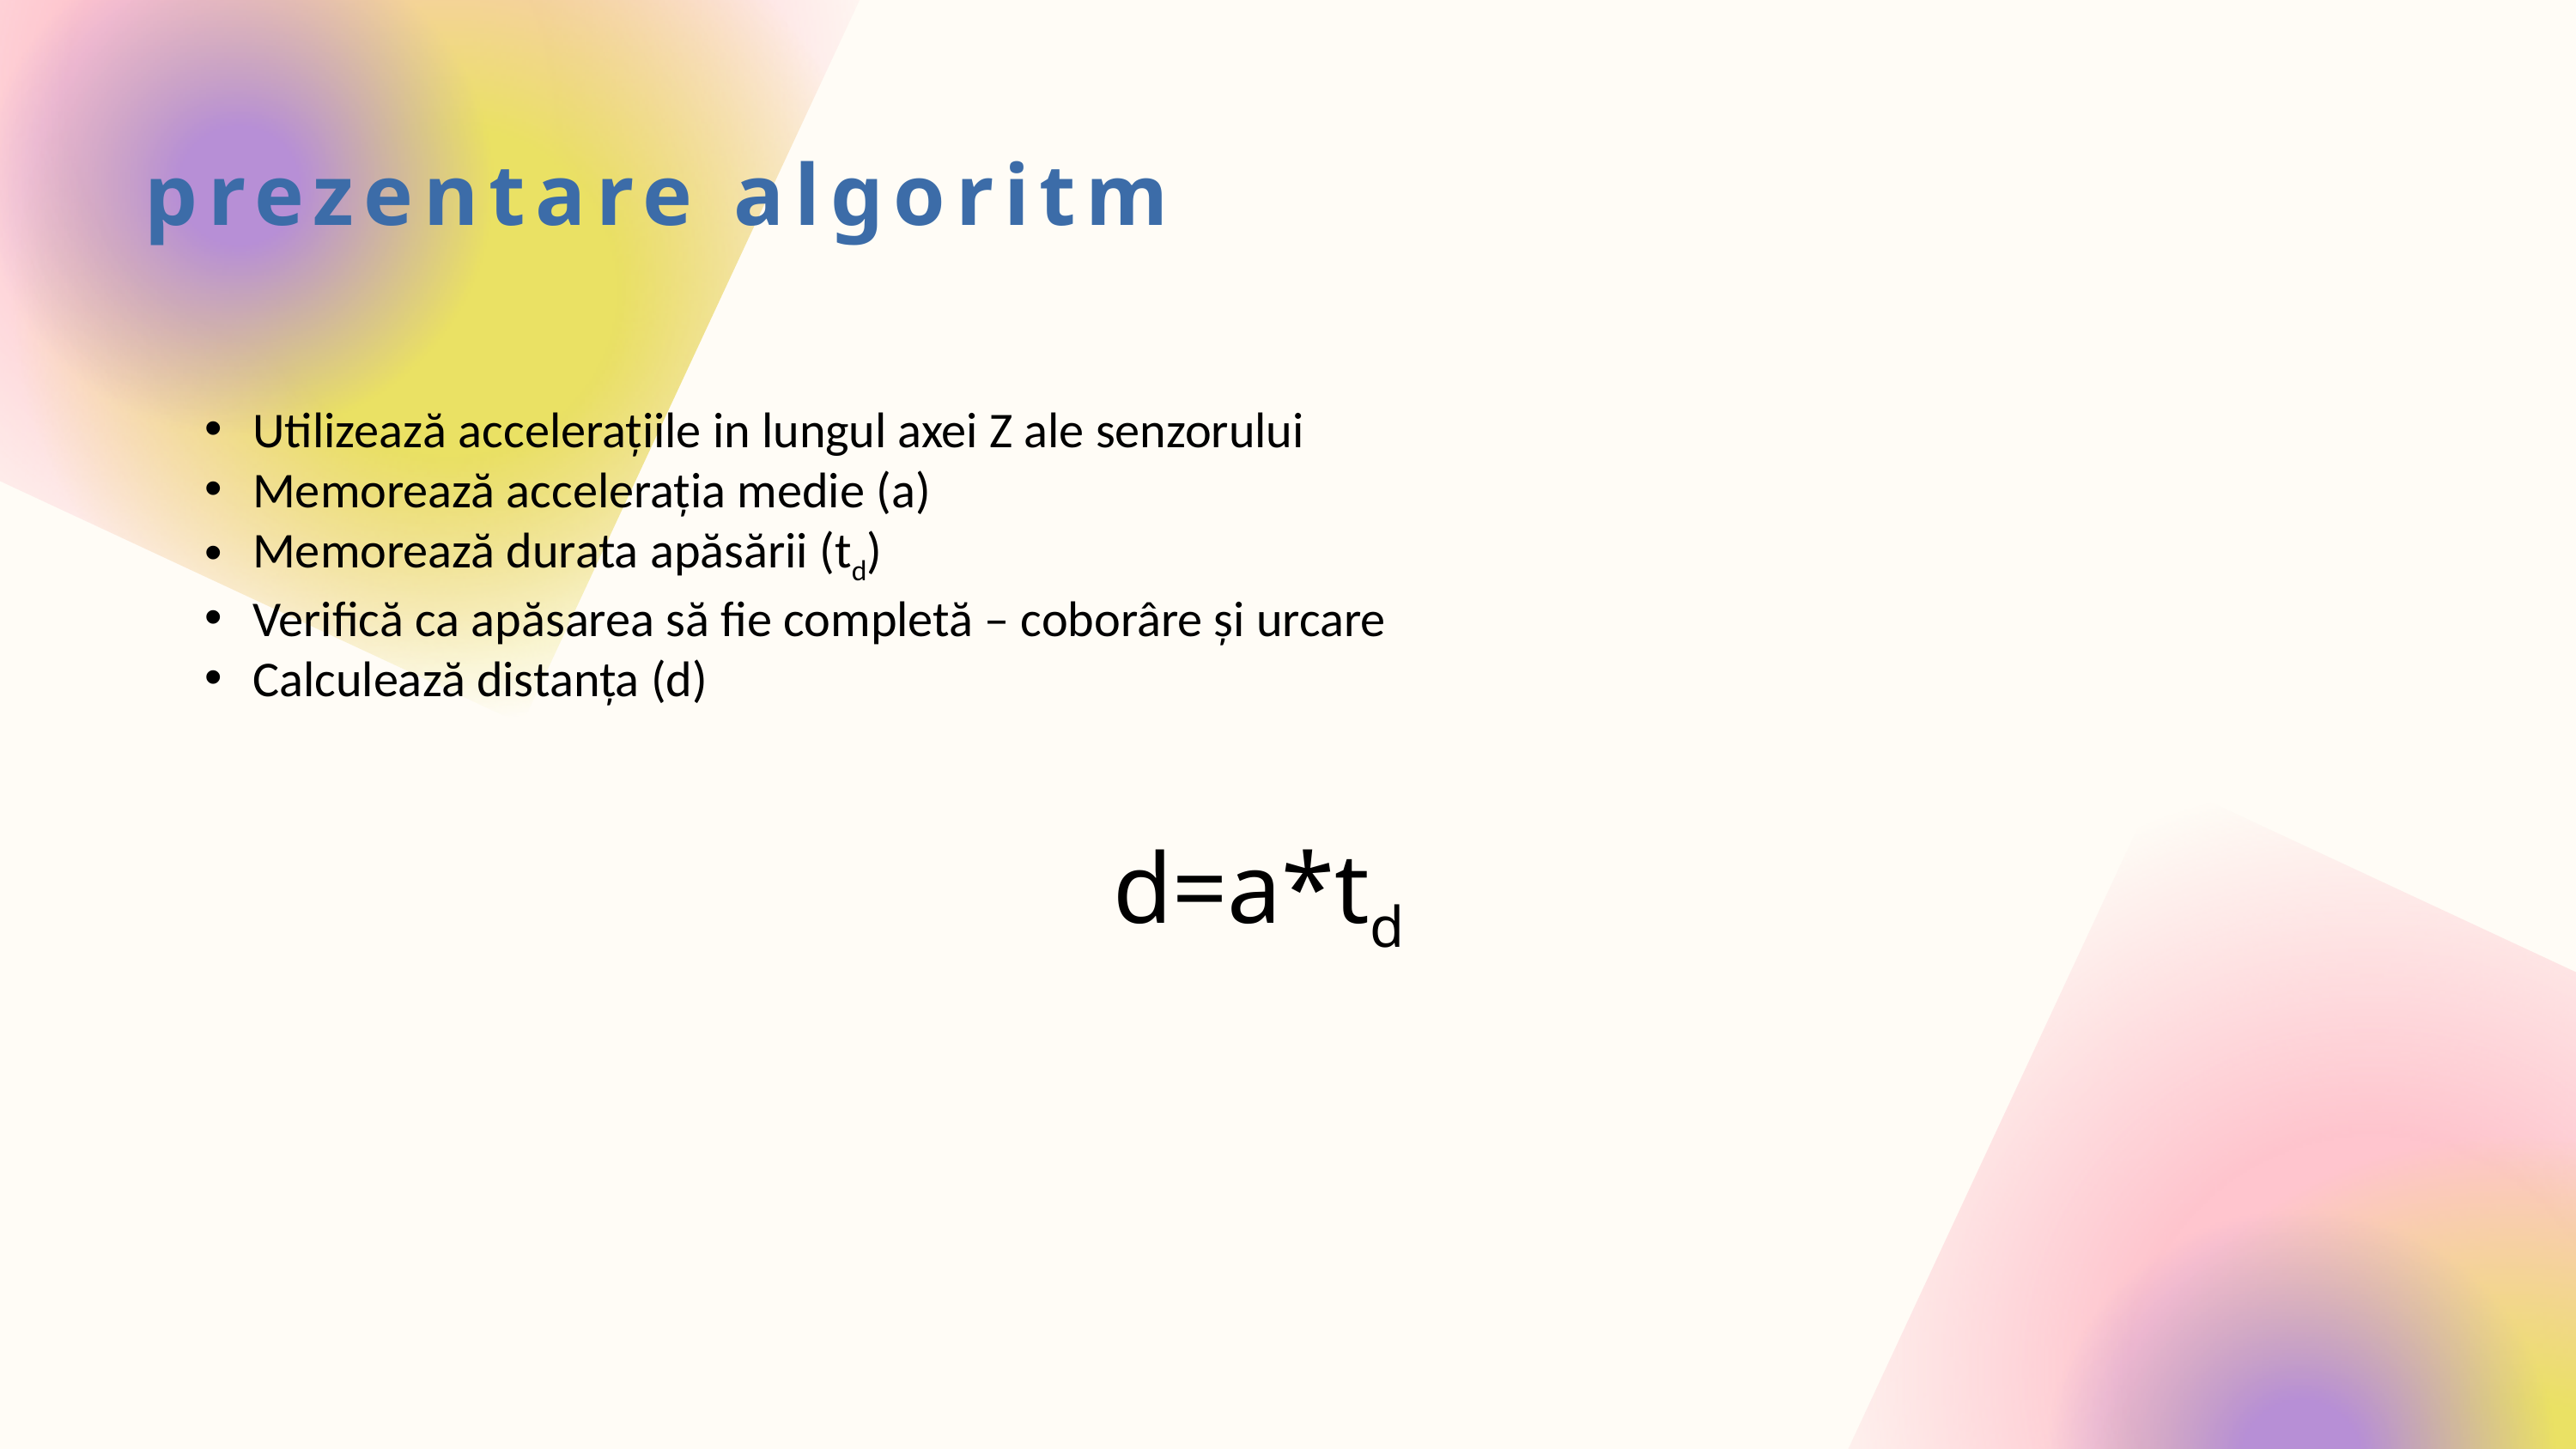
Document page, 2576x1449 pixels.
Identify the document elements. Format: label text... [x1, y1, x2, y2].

text_box [1848, 862, 2576, 1449]
text_box Utilizează accelerațiile in lungul axei Z ale senzorului Memorează accelerația medie (a) Memorează durata apăsării (td) Verifică ca apăsarea să fie completă – coborâre și urcare Calculează distanța (d) d=a*td [191, 391, 2340, 966]
text_box prezentare algoritm [144, 124, 2293, 243]
text_box [0, 0, 860, 571]
